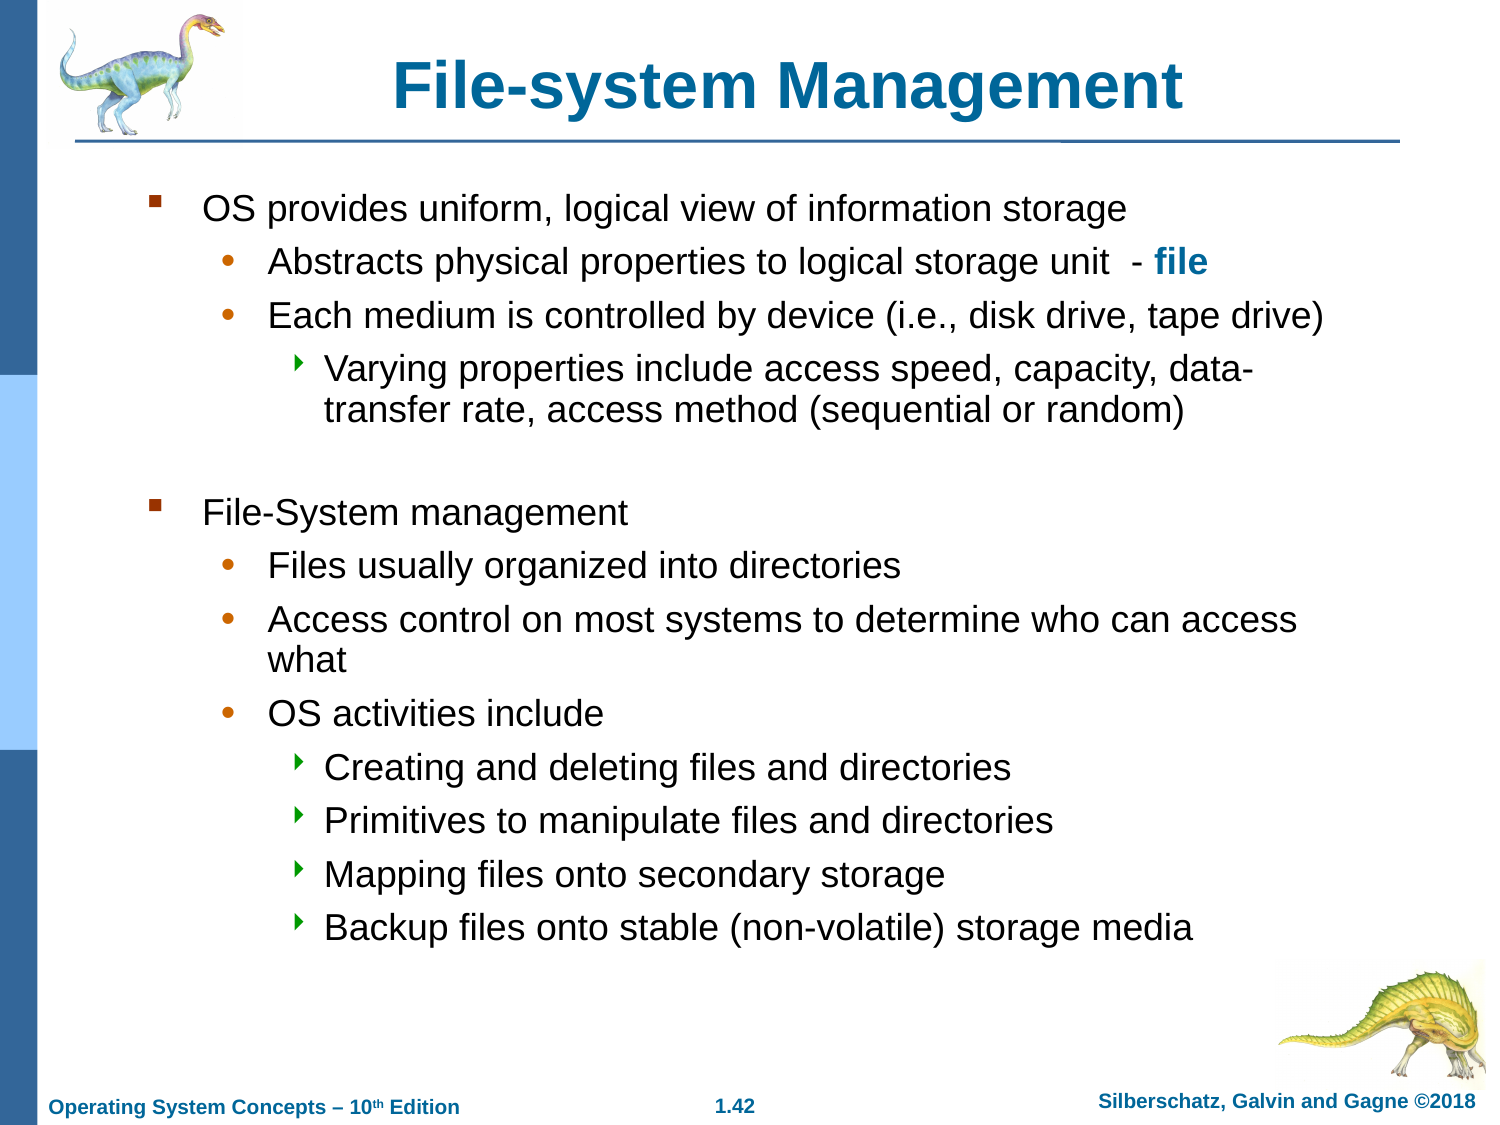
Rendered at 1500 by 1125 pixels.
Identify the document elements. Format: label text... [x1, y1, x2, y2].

list OS provides uniform, logical view of information storage Abstracts physical properties to logical storage unit - file Each medium is controlled by device (i.e., disk drive, tape drive) Varying properties include access speed, capacity, data-transfer rate, access method (sequential or random) File-System management Files usually organized into directories Access control on most systems to determine who can access what OS activities include Creating and deleting files and directories Primitives to manipulate files and directories Mapping files onto secondary storage Backup files onto stable (non-volatile) storage media [130, 181, 1371, 1001]
title File-system Management [185, 34, 1392, 130]
picture [46, 0, 243, 149]
picture [1275, 959, 1486, 1090]
